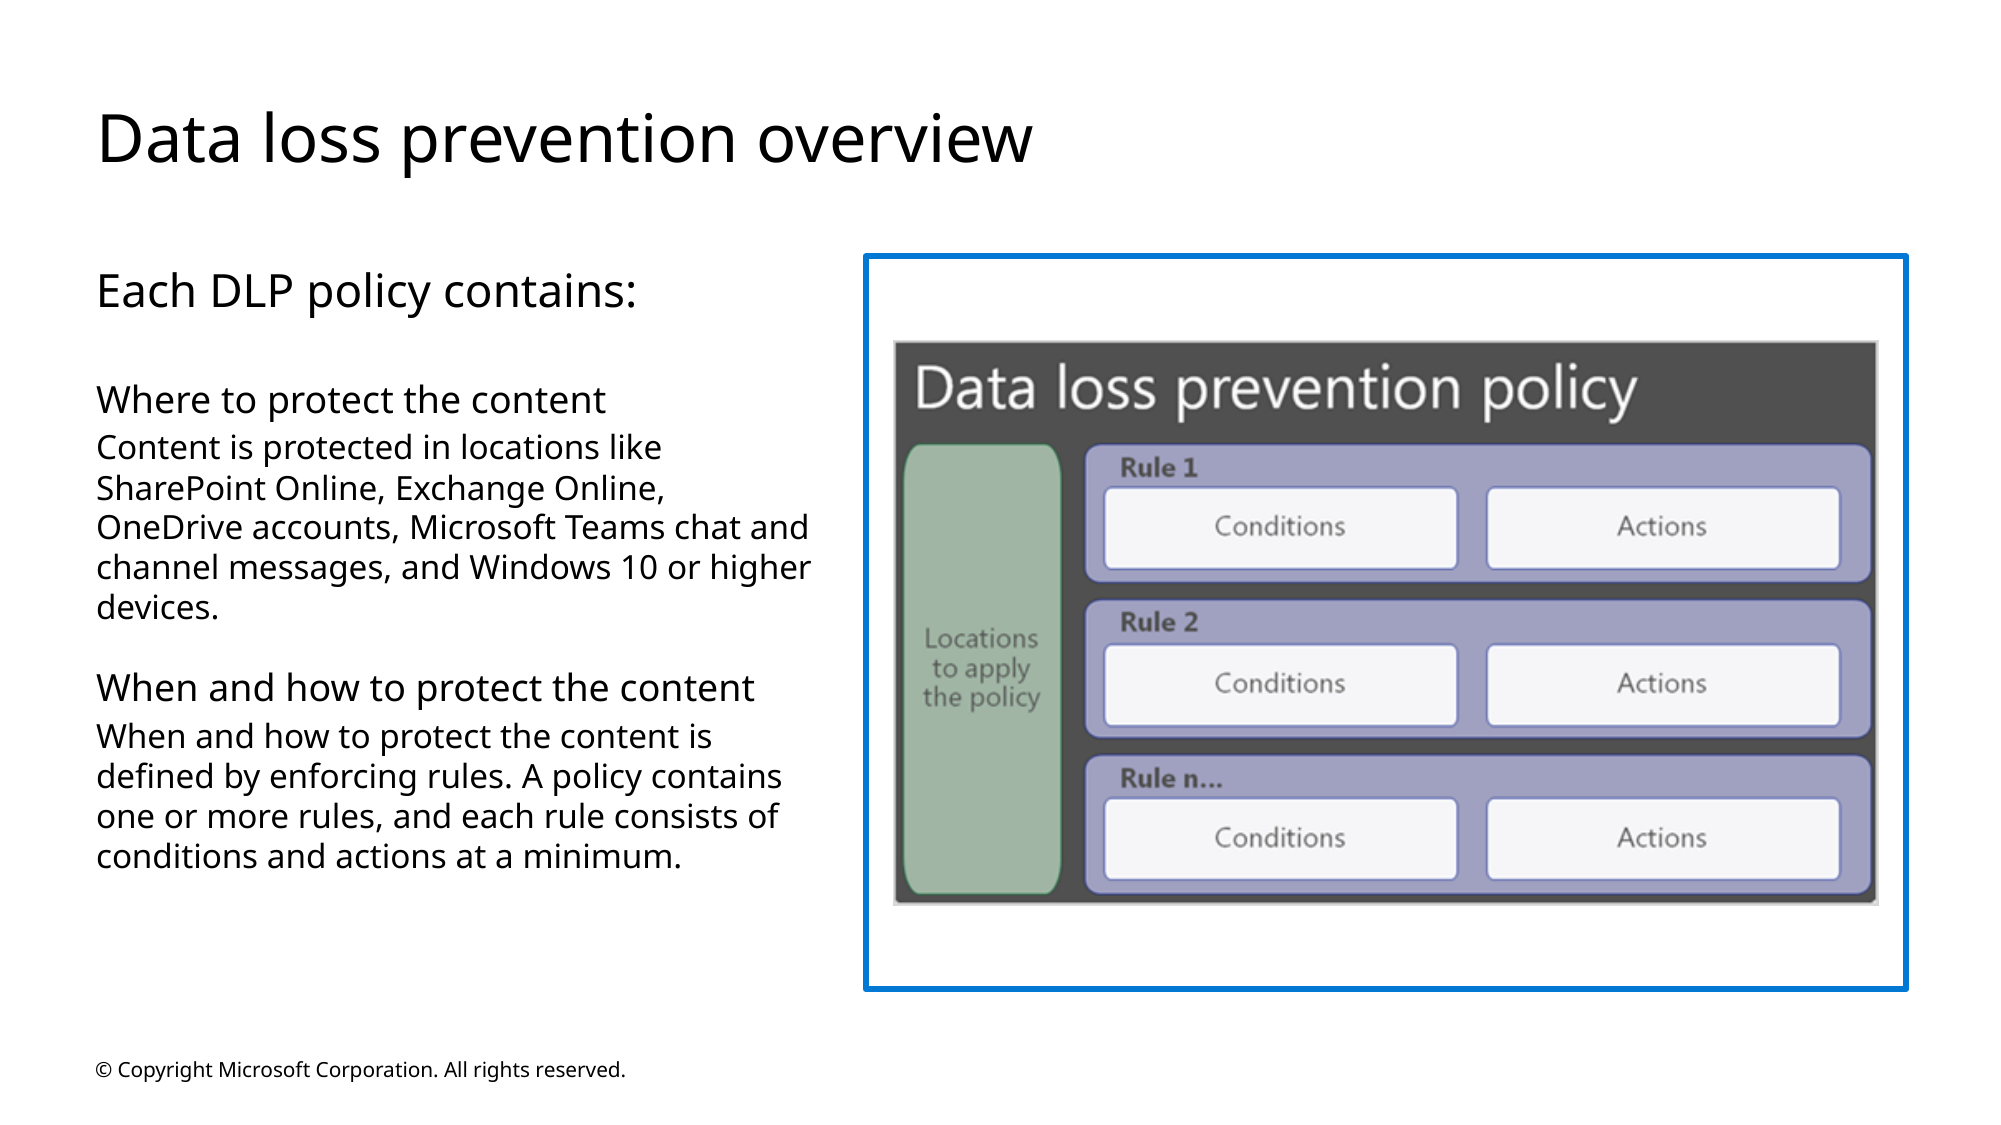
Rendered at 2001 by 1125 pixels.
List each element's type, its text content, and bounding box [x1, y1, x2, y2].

picture [868, 259, 1904, 987]
title Data loss prevention overview [96, 96, 1909, 177]
list Where to protect the content Content is protected in locations like SharePoint Online, Exchange Online, OneDrive accounts, Microsoft Teams chat and channel messages, and Windows 10 or higher devices. When and how to protect the content When and how to protect the content is defined by enforcing rules. A policy contains one or more rules, and each rule consists of conditions and actions at a minimum. [96, 375, 815, 840]
list Each DLP policy contains: [95, 261, 863, 317]
